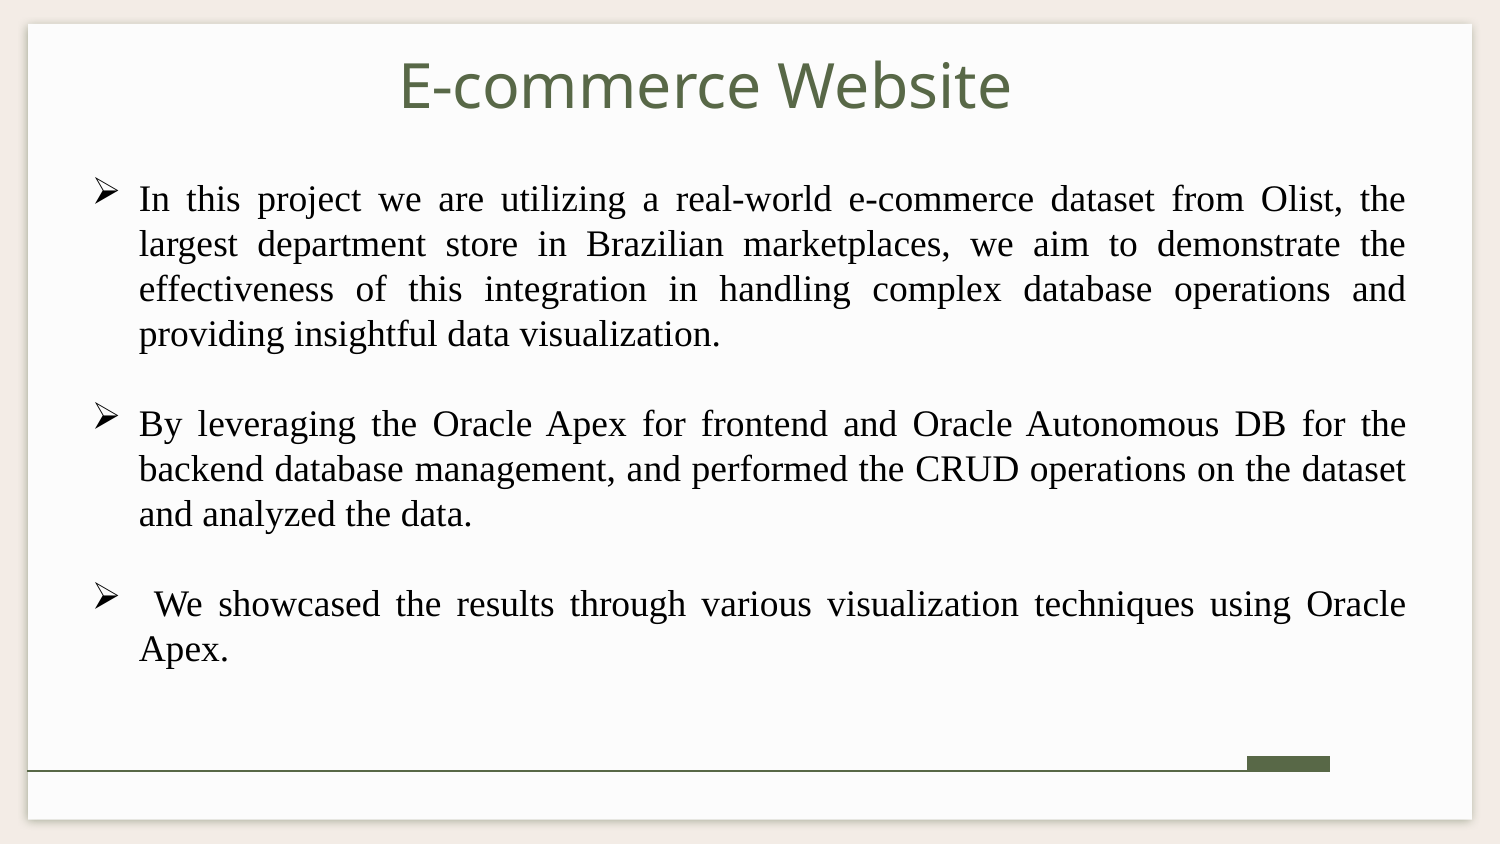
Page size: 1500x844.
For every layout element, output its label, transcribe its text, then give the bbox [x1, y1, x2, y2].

text_box In this project we are utilizing a real-world e-commerce dataset from Olist, the largest department store in Brazilian marketplaces, we aim to demonstrate the effectiveness of this integration in handling complex database operations and providing insightful data visualization. By leveraging the Oracle Apex for frontend and Oracle Autonomous DB for the backend database management, and performed the CRUD operations on the dataset and analyzed the data. We showcased the results through various visualization techniques using Oracle Apex. [77, 166, 1423, 721]
title E-commerce Website [81, 31, 1346, 113]
